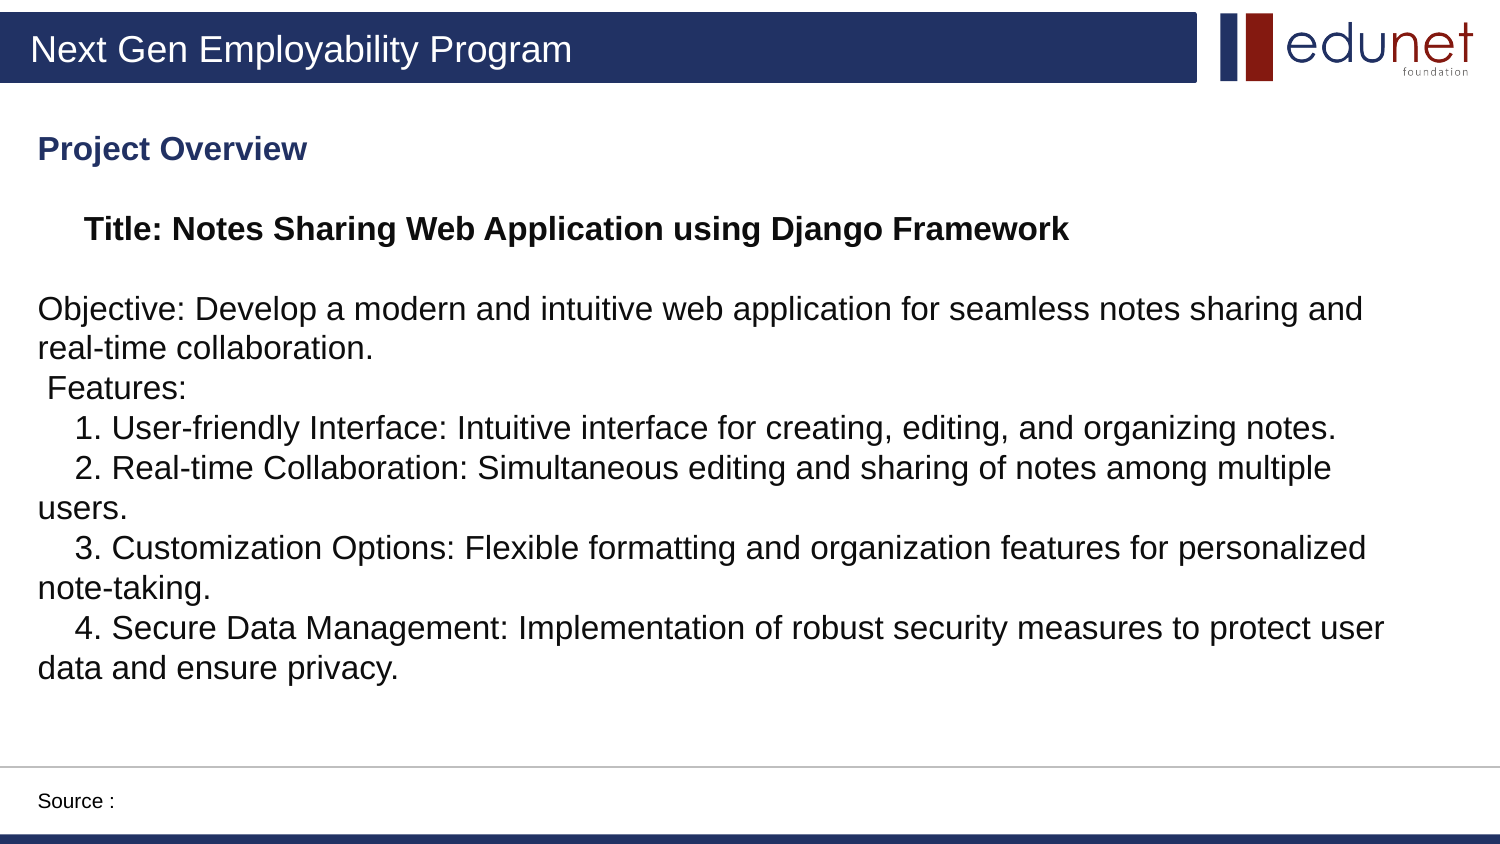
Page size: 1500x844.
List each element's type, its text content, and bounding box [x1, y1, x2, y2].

picture [1279, 14, 1482, 83]
text_box Source : [22, 776, 139, 826]
title Project Overview Title: Notes Sharing Web Application using Django Framework Objective: Develop a modern and intuitive web application for seamless notes sharing and real-time collaboration. Features: 1. User-friendly Interface: Intuitive interface for creating, editing, and organizing notes. 2. Real-time Collaboration: Simultaneous editing and sharing of notes among multiple users. 3. Customization Options: Flexible formatting and organization features for personalized note-taking. 4. Secure Data Management: Implementation of robust security measures to protect user data and ensure privacy. [22, 111, 1445, 165]
